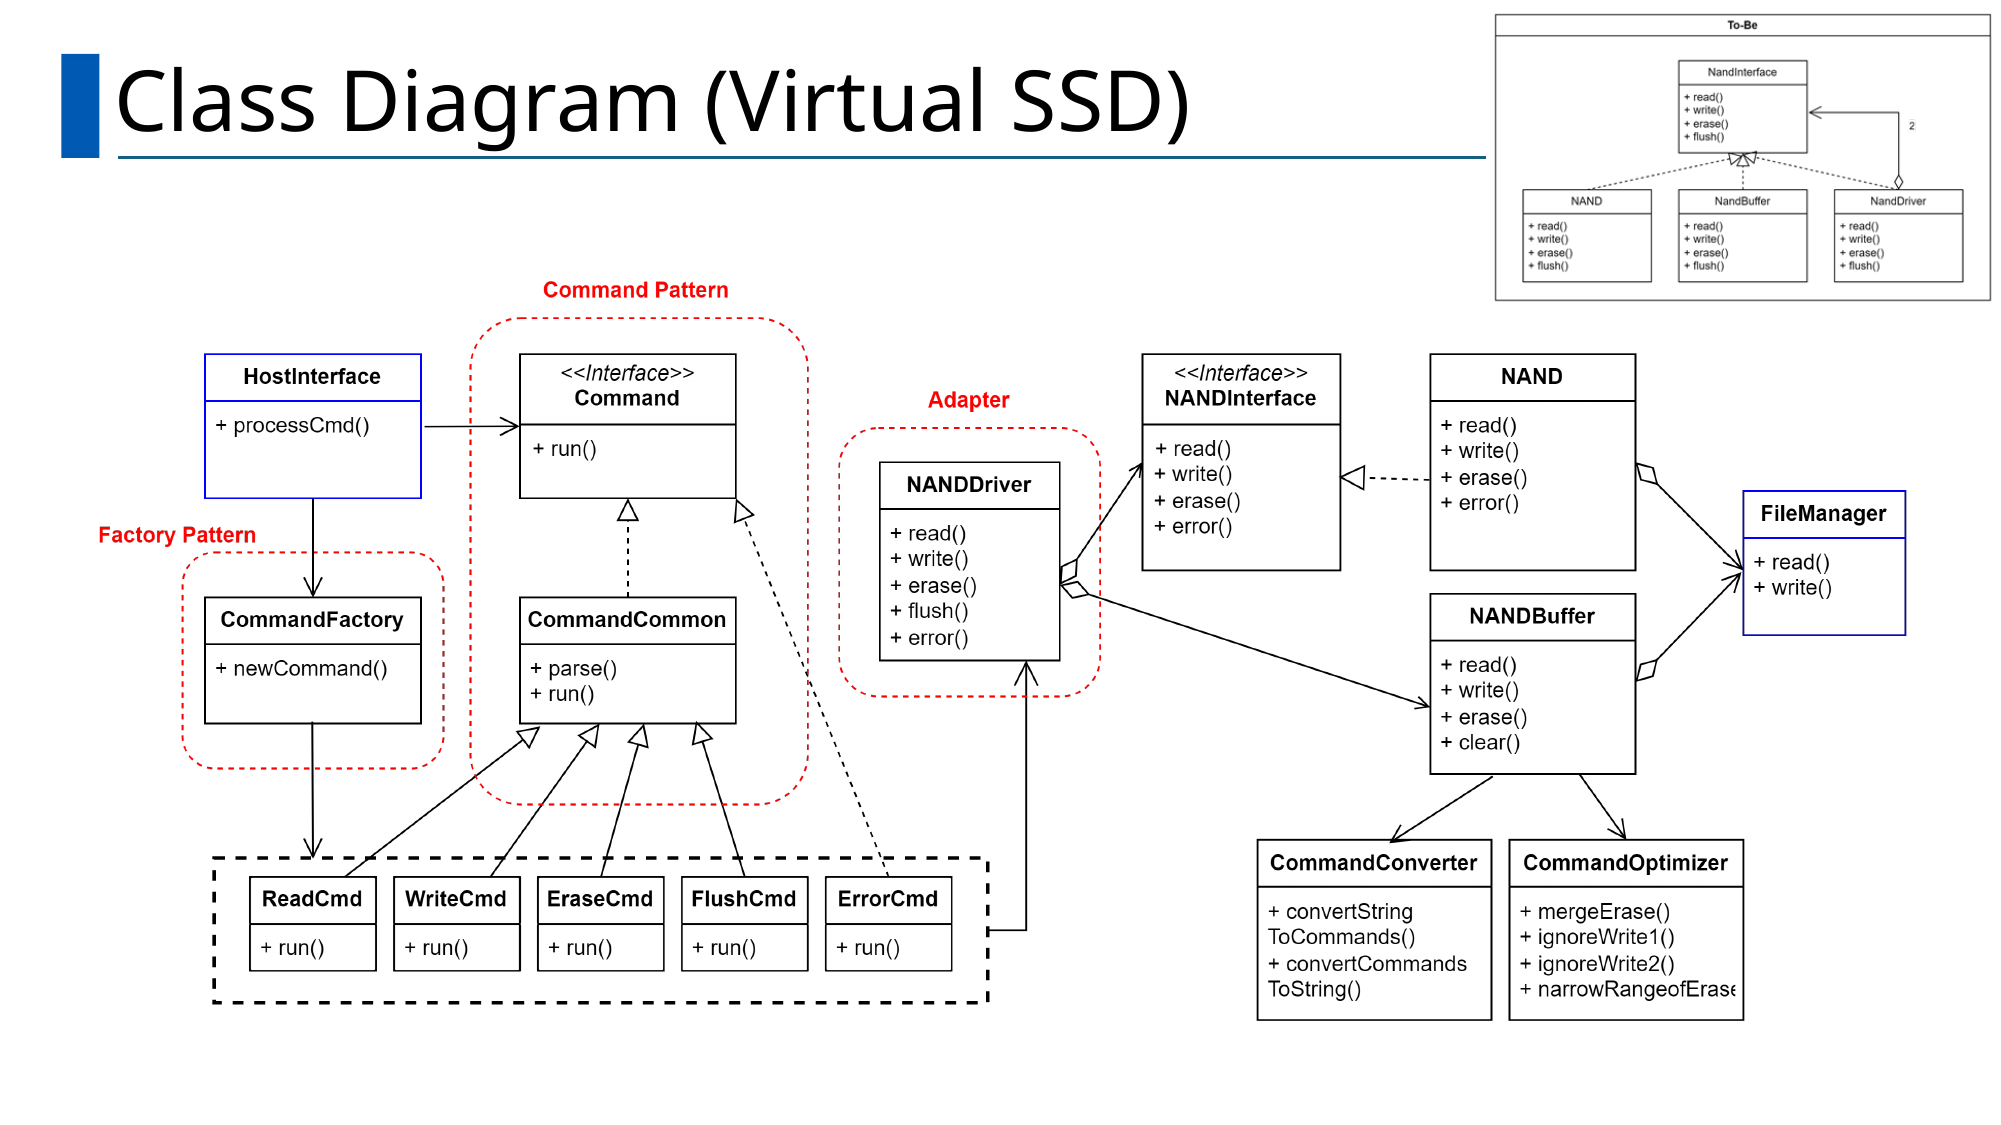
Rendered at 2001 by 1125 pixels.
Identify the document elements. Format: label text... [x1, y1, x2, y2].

picture [68, 5, 2000, 1043]
title Class Diagram (Virtual SSD) [99, 50, 1480, 158]
